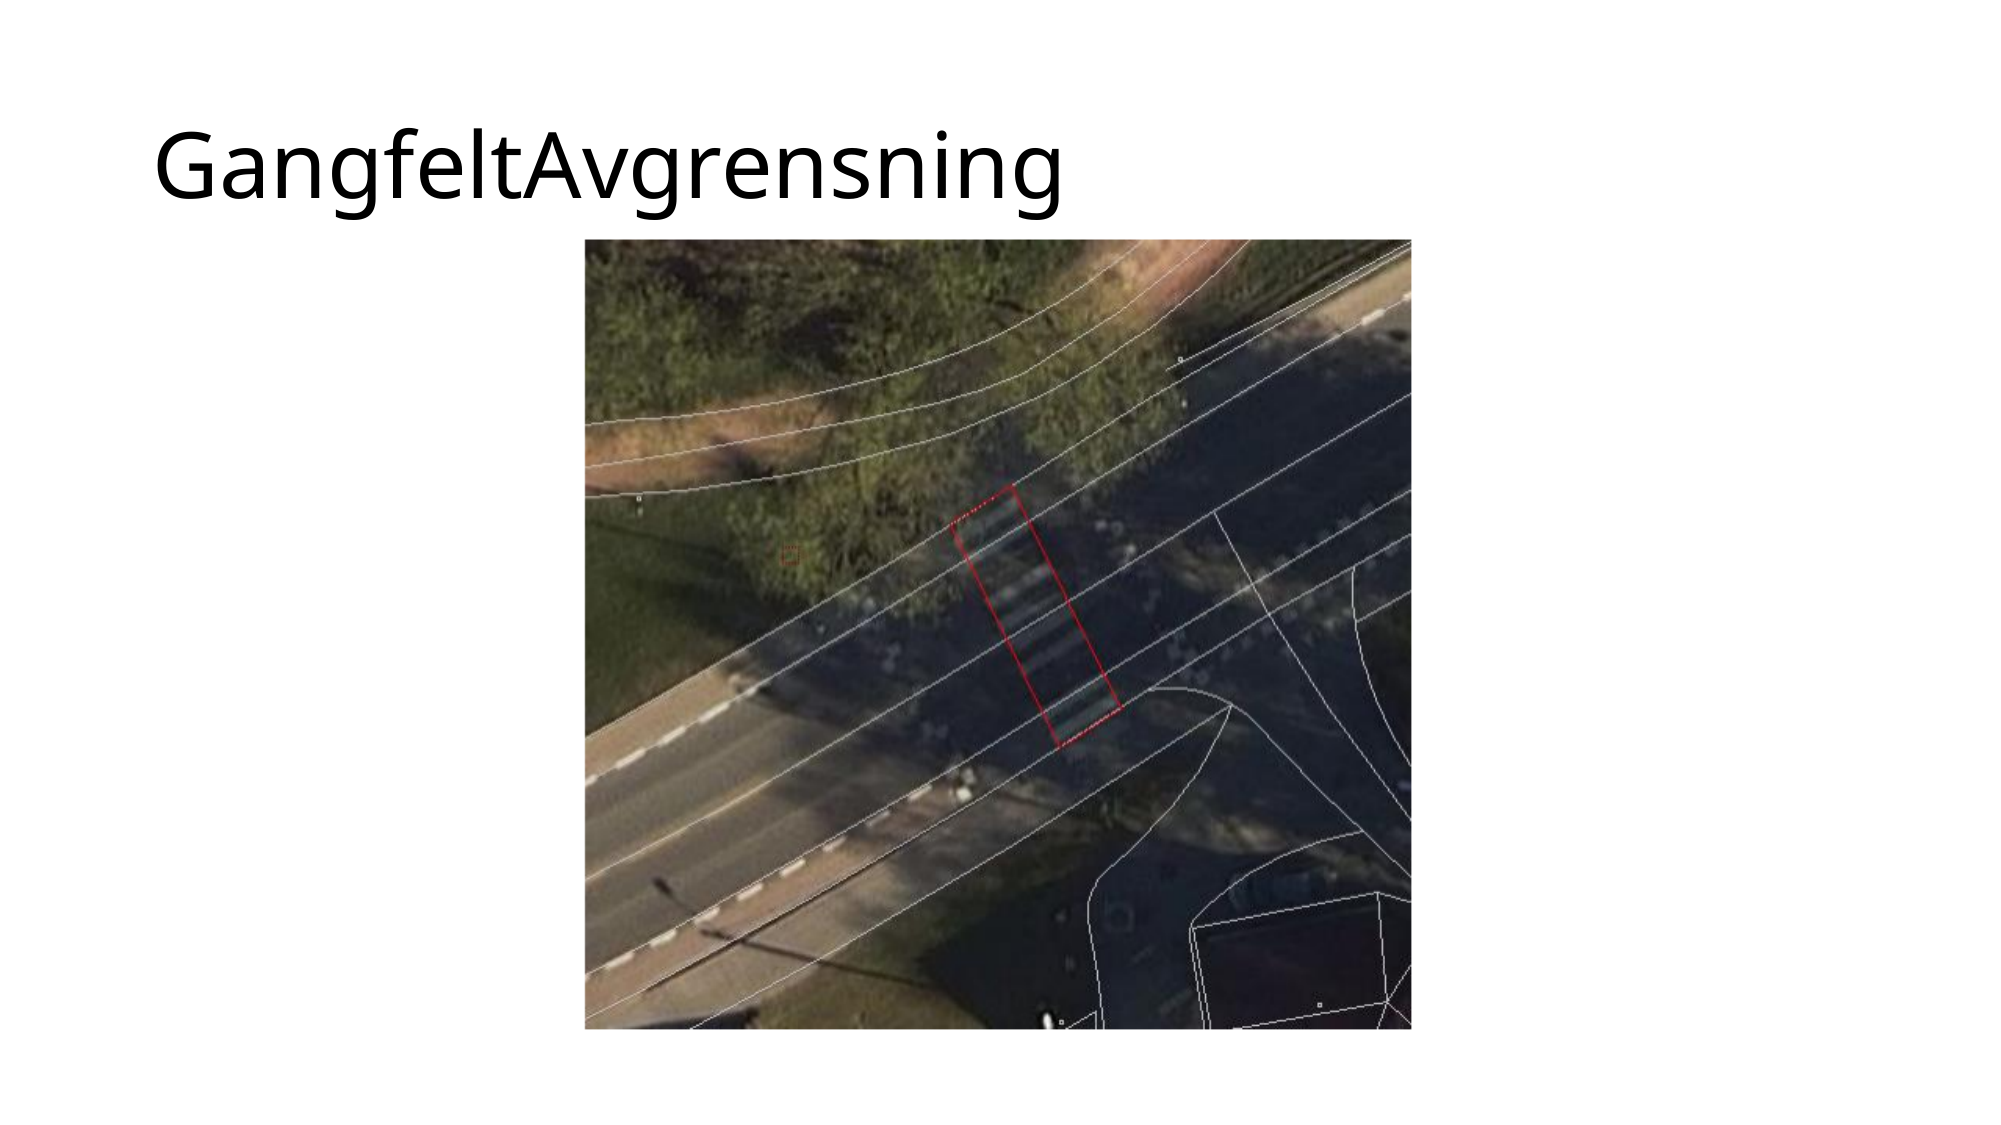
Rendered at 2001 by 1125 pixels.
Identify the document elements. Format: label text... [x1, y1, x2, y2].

picture [579, 232, 1421, 1039]
title GangfeltAvgrensning [137, 59, 1863, 278]
